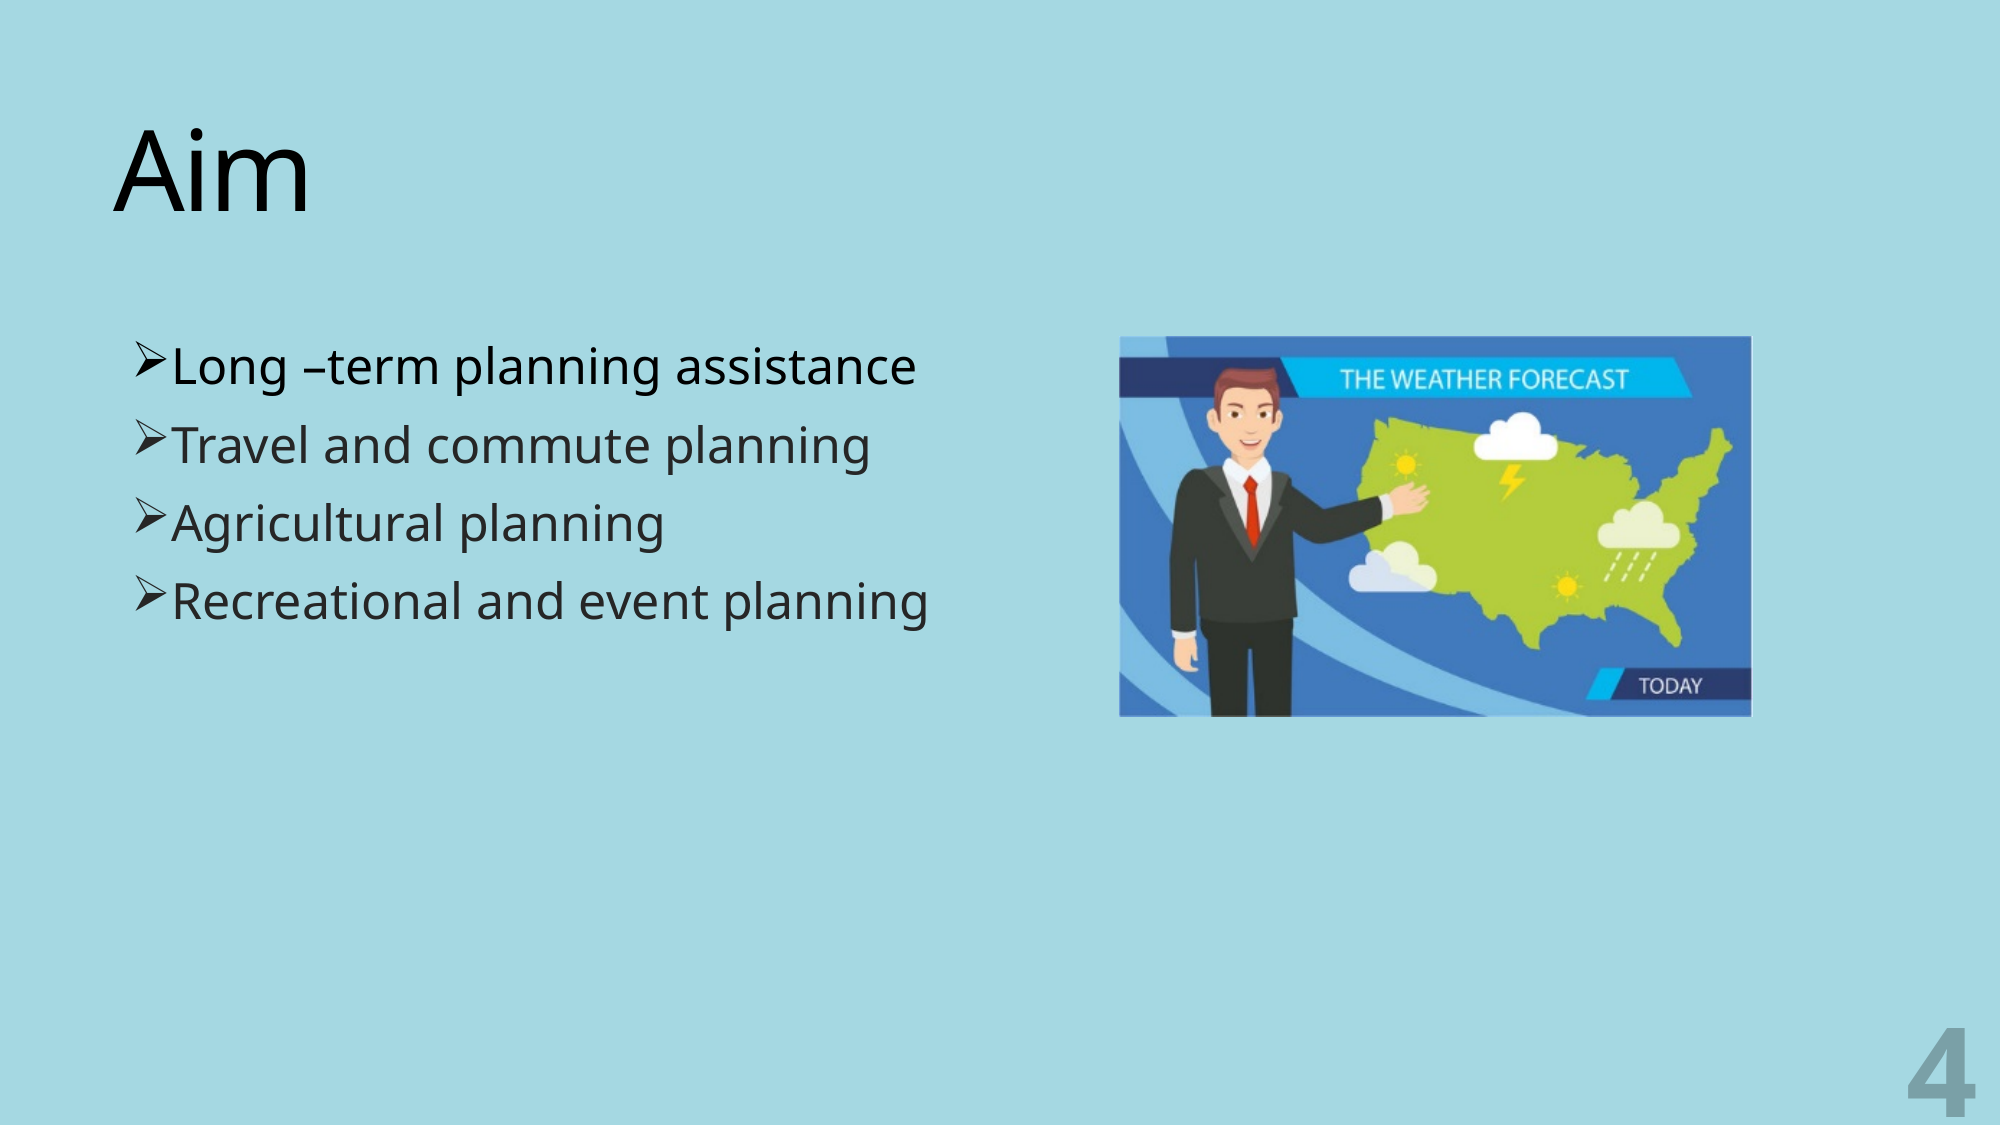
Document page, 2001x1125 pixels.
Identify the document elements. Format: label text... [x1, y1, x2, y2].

title Aim [98, 40, 1866, 313]
slide_number 4 [1512, 920, 1993, 1125]
picture [1119, 336, 1754, 717]
list Long –term planning assistance Travel and commute planning Agricultural planning Recreational and event planning [116, 336, 1881, 955]
